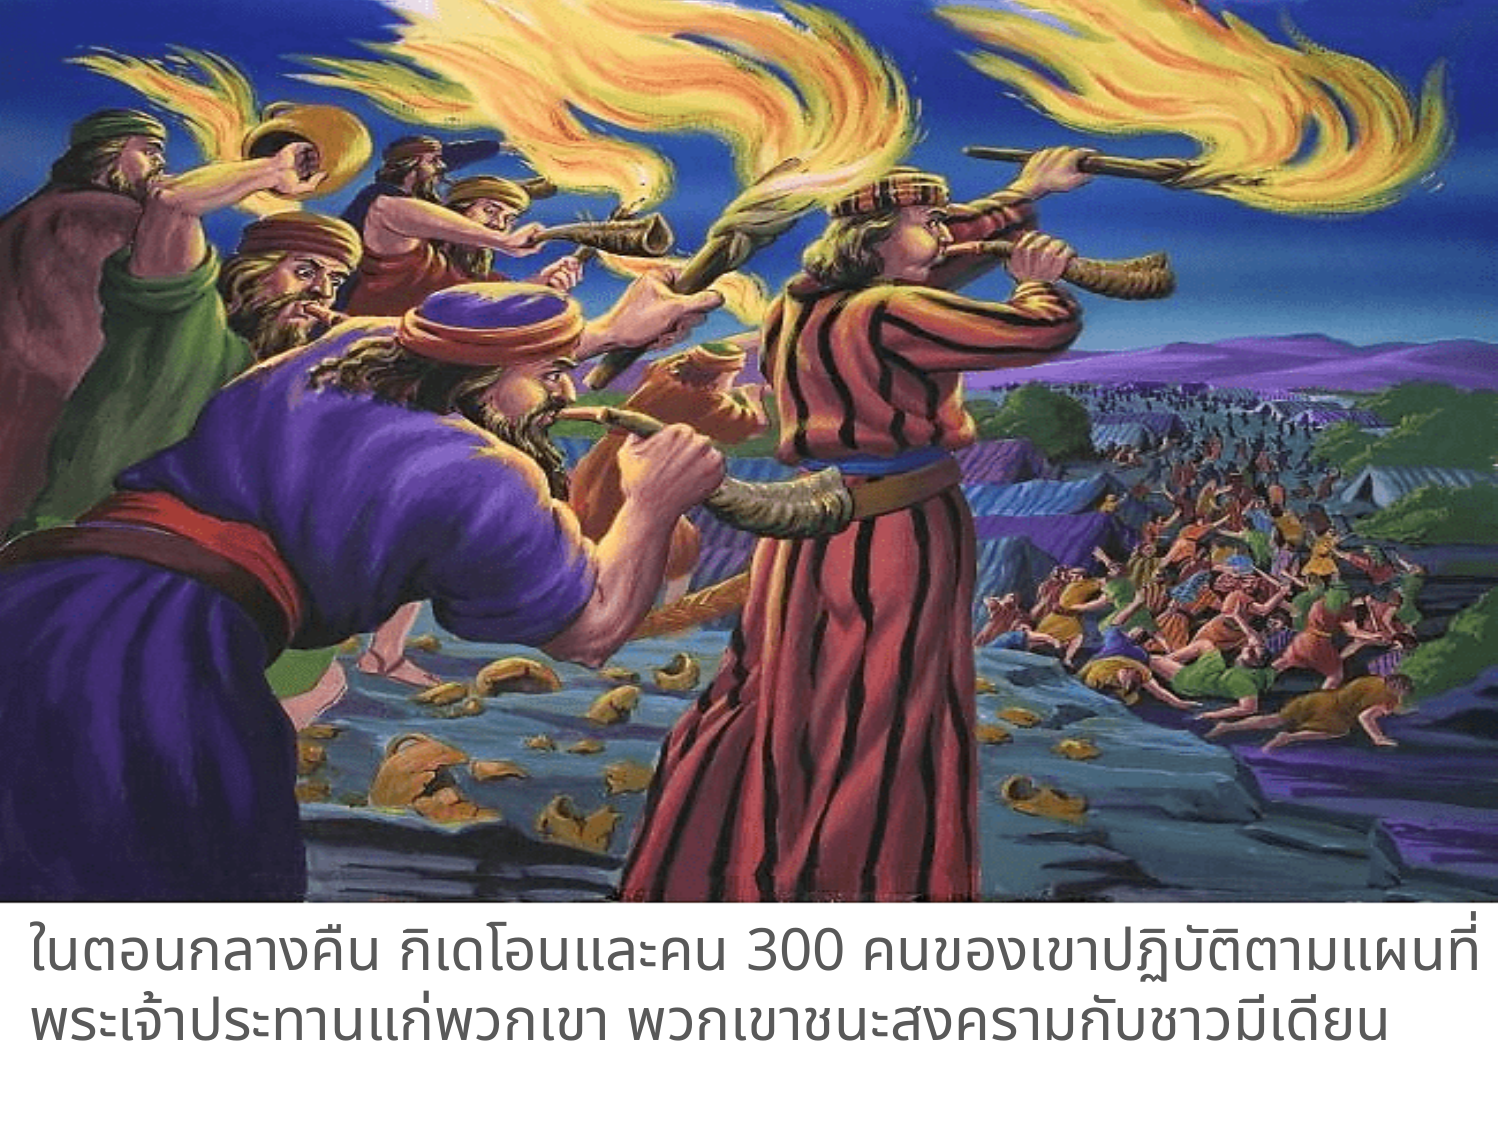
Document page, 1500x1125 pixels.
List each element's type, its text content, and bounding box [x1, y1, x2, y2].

text_box ในตอนกลางคืน กิเดโอนและคน 300 คนของเขาปฏิบัติตามแผนที่พระเจ้าประทานแก่พวกเขา พวกเขาชนะสงครามกับชาวมีเดียน [14, 911, 1500, 1060]
picture [0, 0, 1498, 906]
